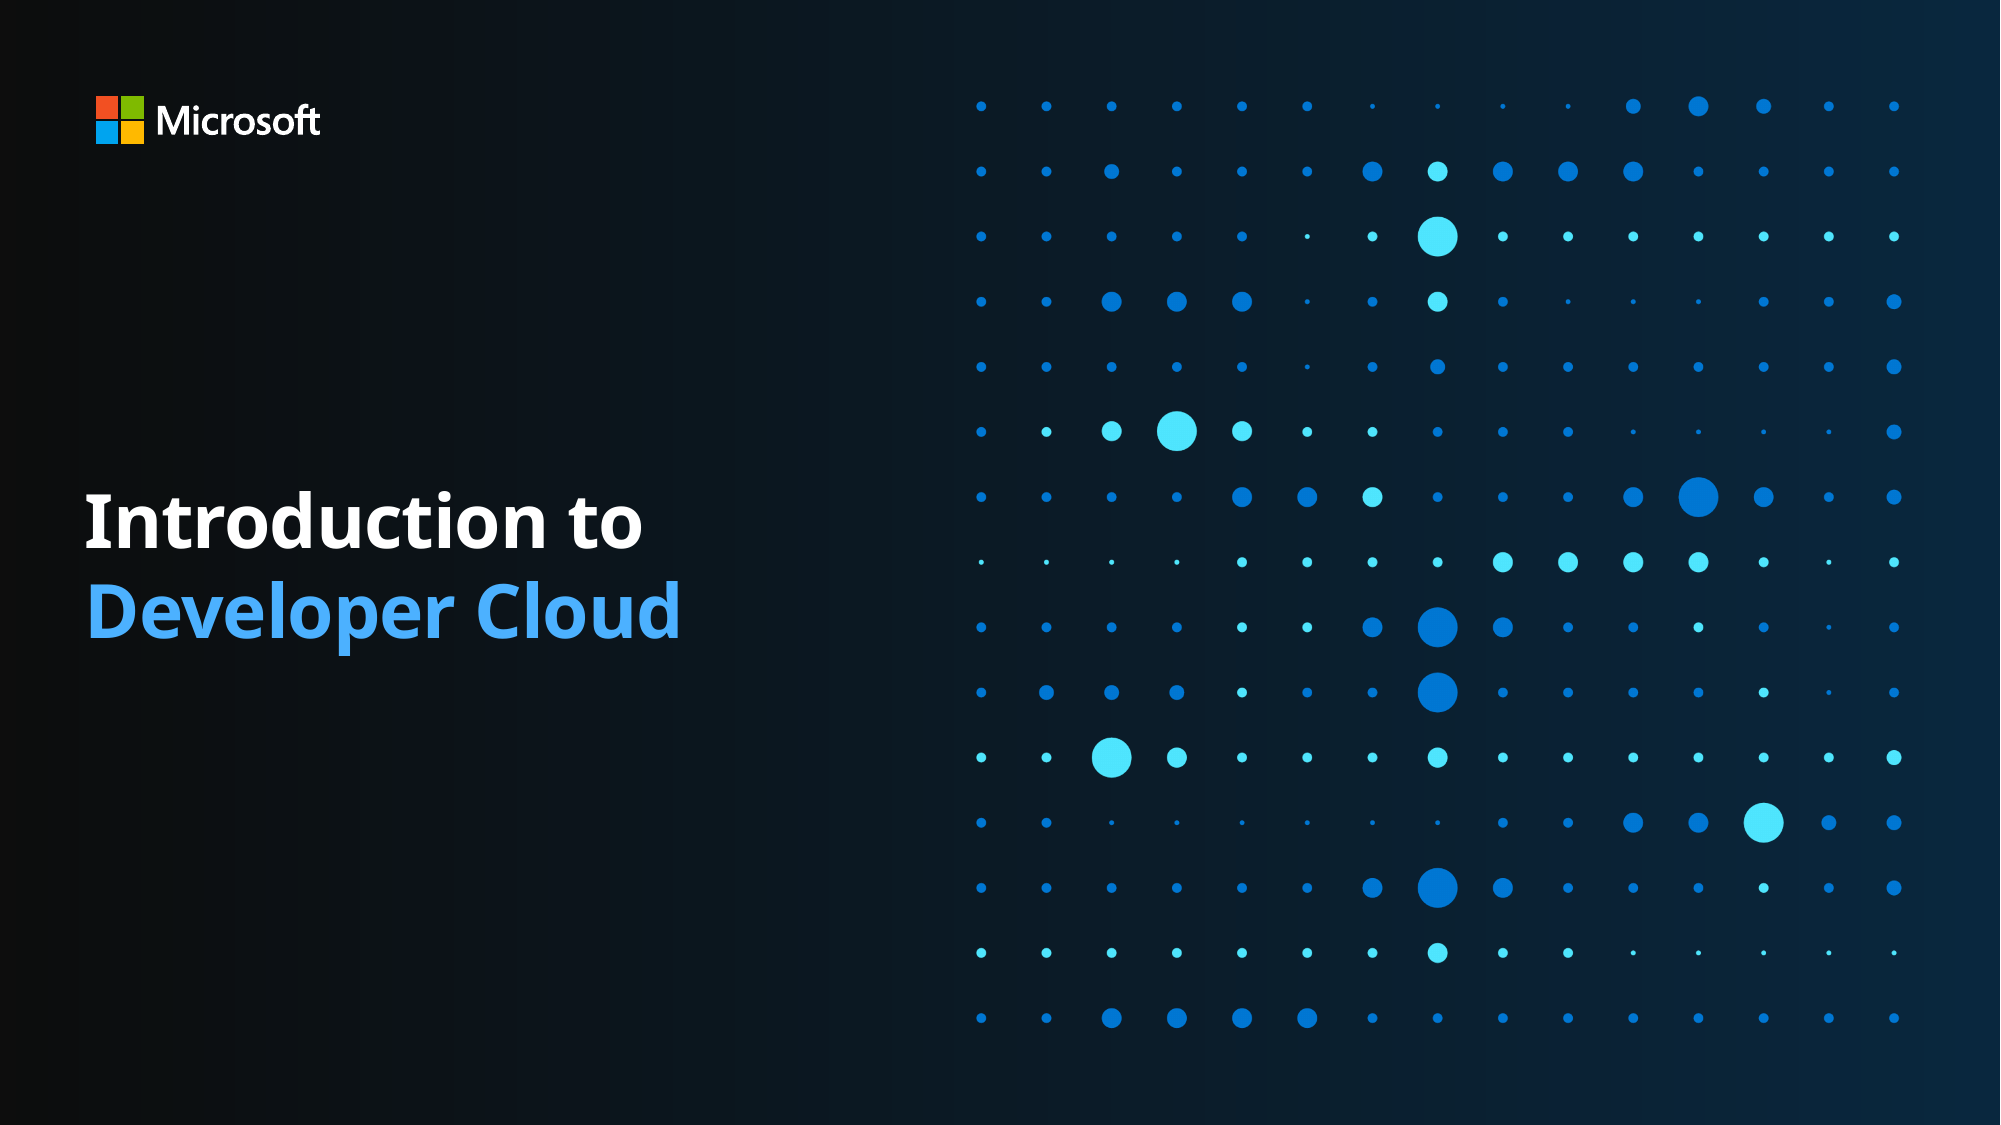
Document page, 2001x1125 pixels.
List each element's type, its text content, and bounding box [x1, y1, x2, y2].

picture [936, 61, 1939, 1063]
title Introduction to Developer Cloud [85, 471, 769, 654]
